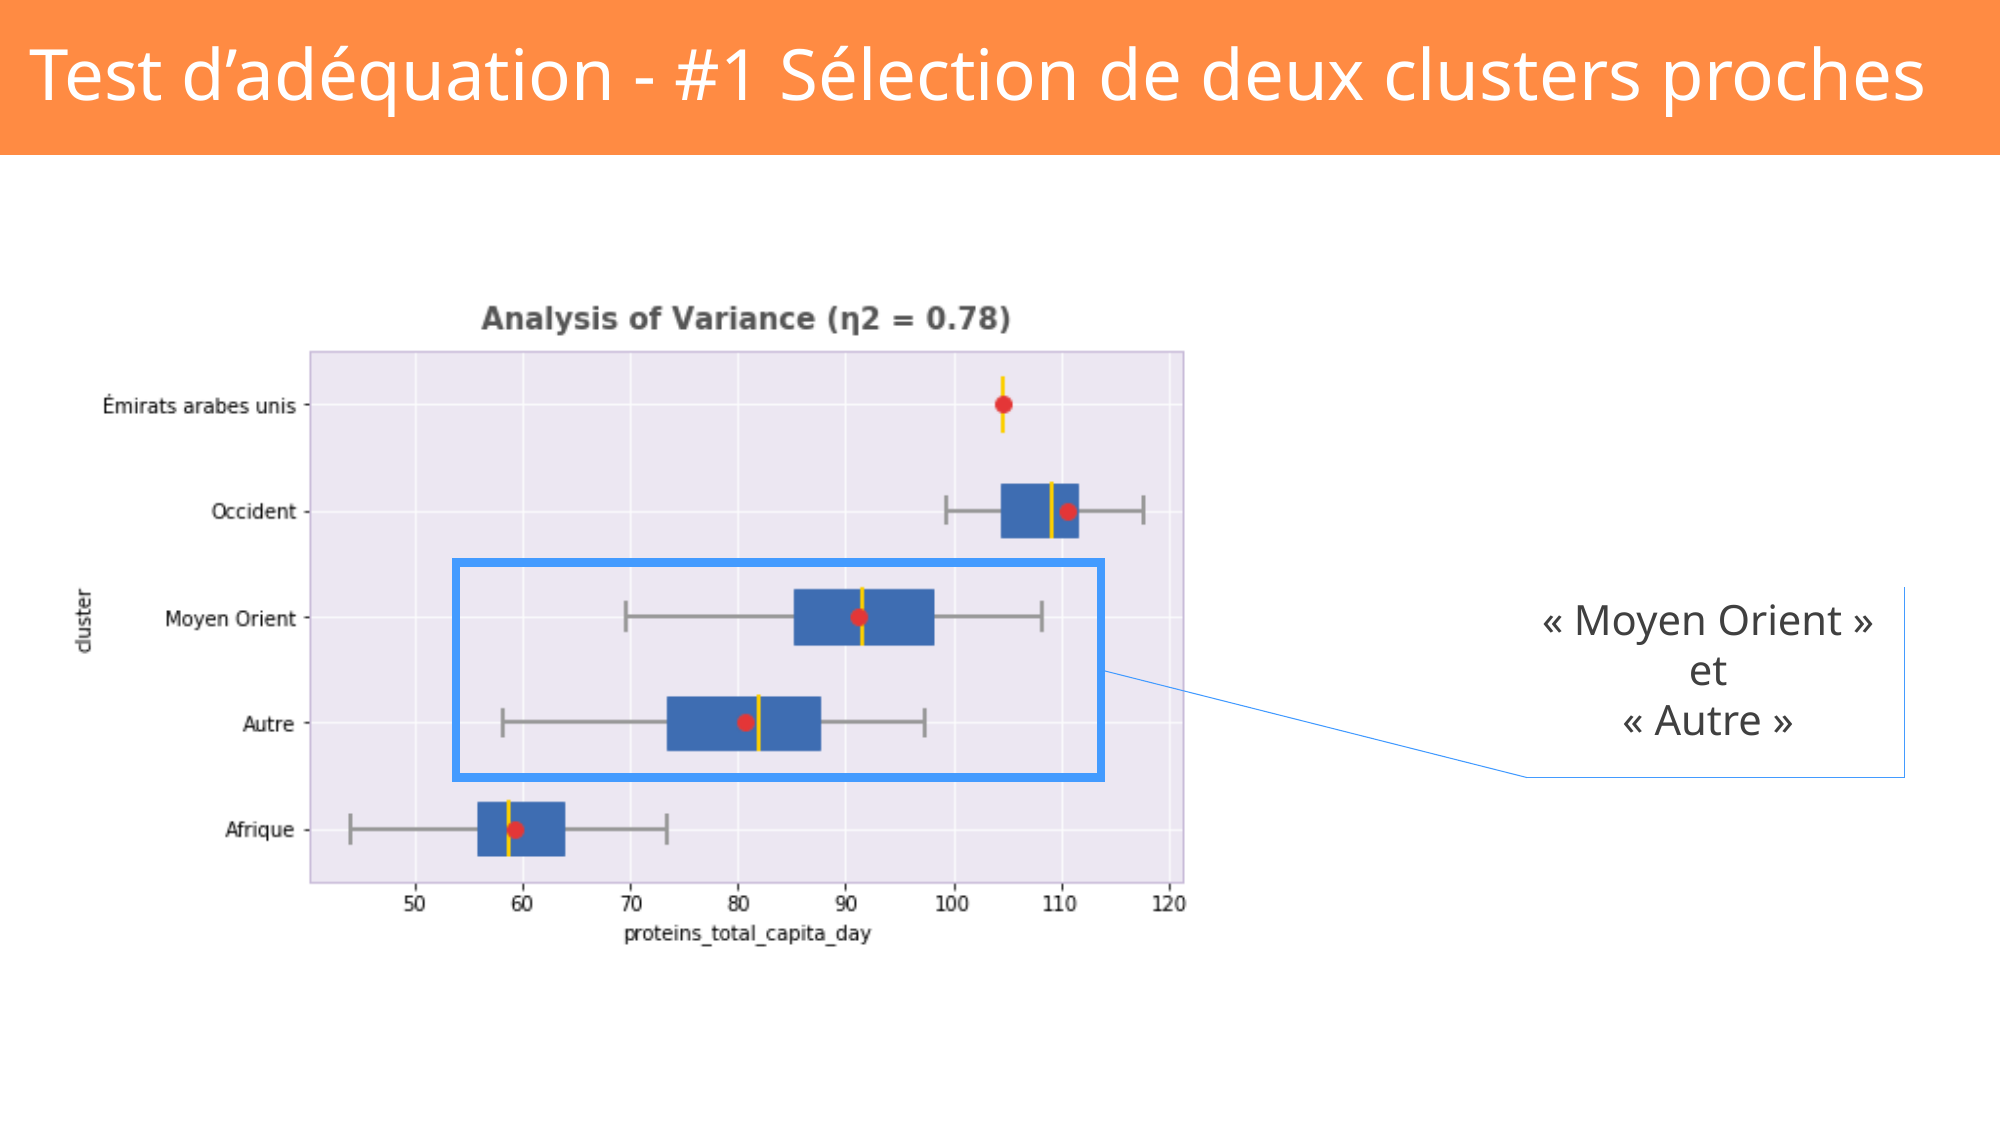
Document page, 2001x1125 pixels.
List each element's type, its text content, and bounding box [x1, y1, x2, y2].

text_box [1101, 670, 1528, 778]
text_box [0, 122, 2000, 156]
text_box Test d’adéquation - #1 Sélection de deux clusters proches [0, 0, 2000, 122]
text_box « Moyen Orient » et « Autre » [1527, 586, 1890, 752]
picture [54, 285, 1226, 978]
